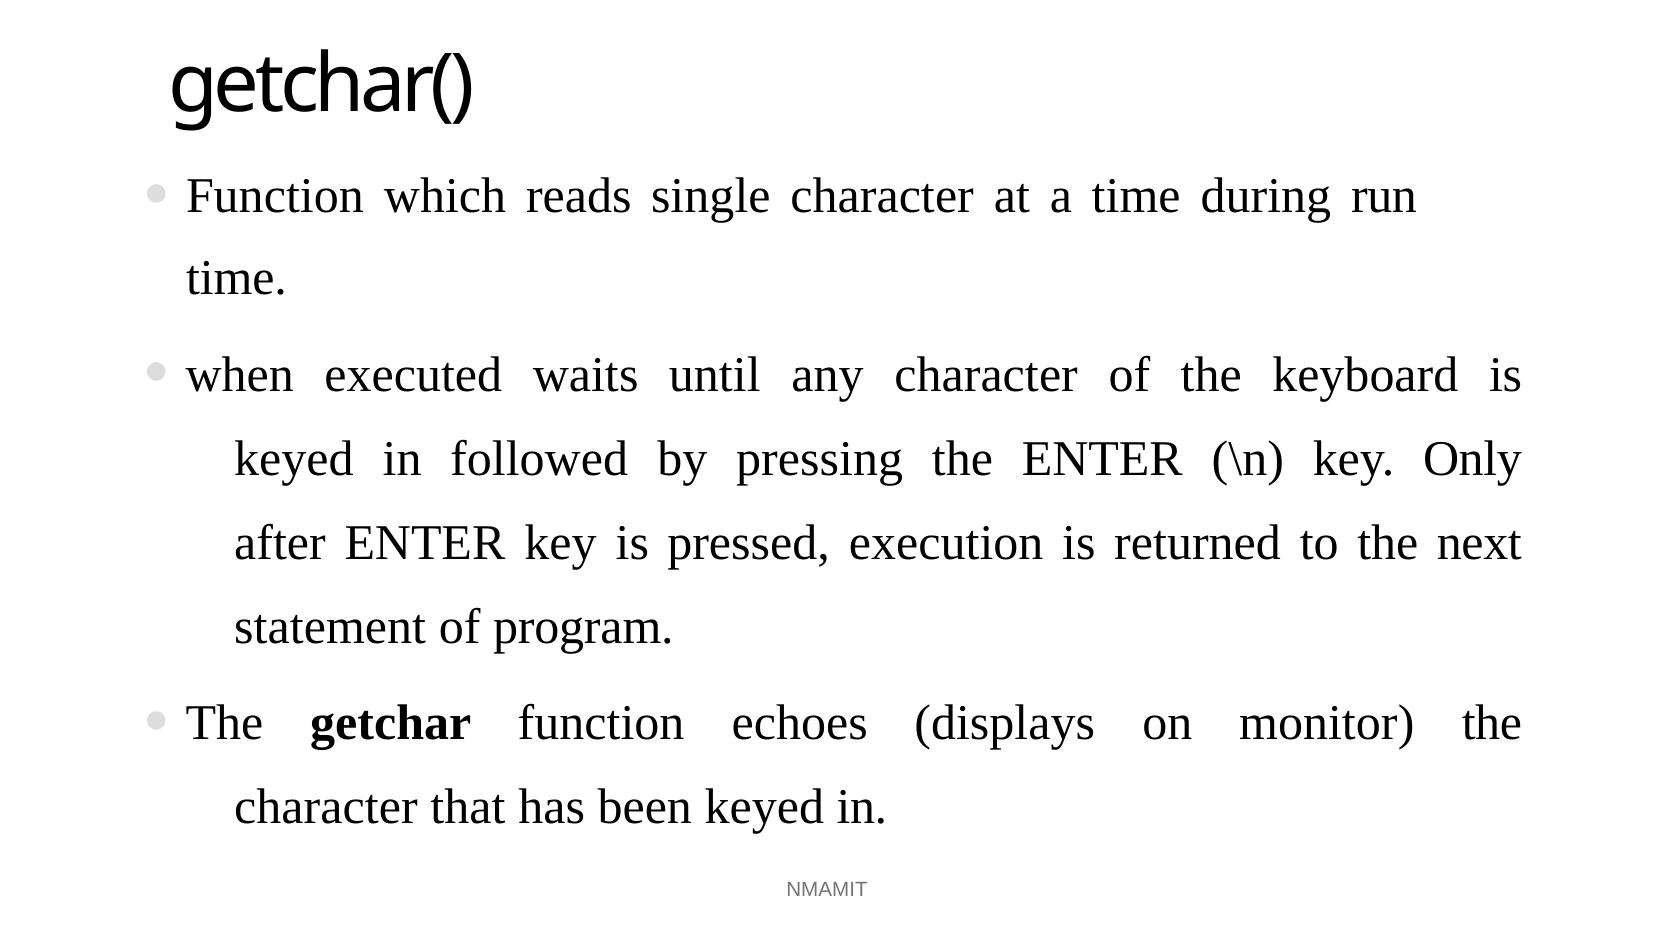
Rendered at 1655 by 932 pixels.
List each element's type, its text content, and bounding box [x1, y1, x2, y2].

footer NMAMIT [547, 863, 1107, 913]
text_box Function which reads single character at a time during run time. when executed waits until any character of the keyboard is keyed in followed by pressing the ENTER (\n) key. Only after ENTER key is pressed, execution is returned to the next statement of program. The getchar function echoes (displays on monitor) the character that has been keyed in. [137, 138, 1523, 834]
title getchar() [166, 0, 498, 138]
